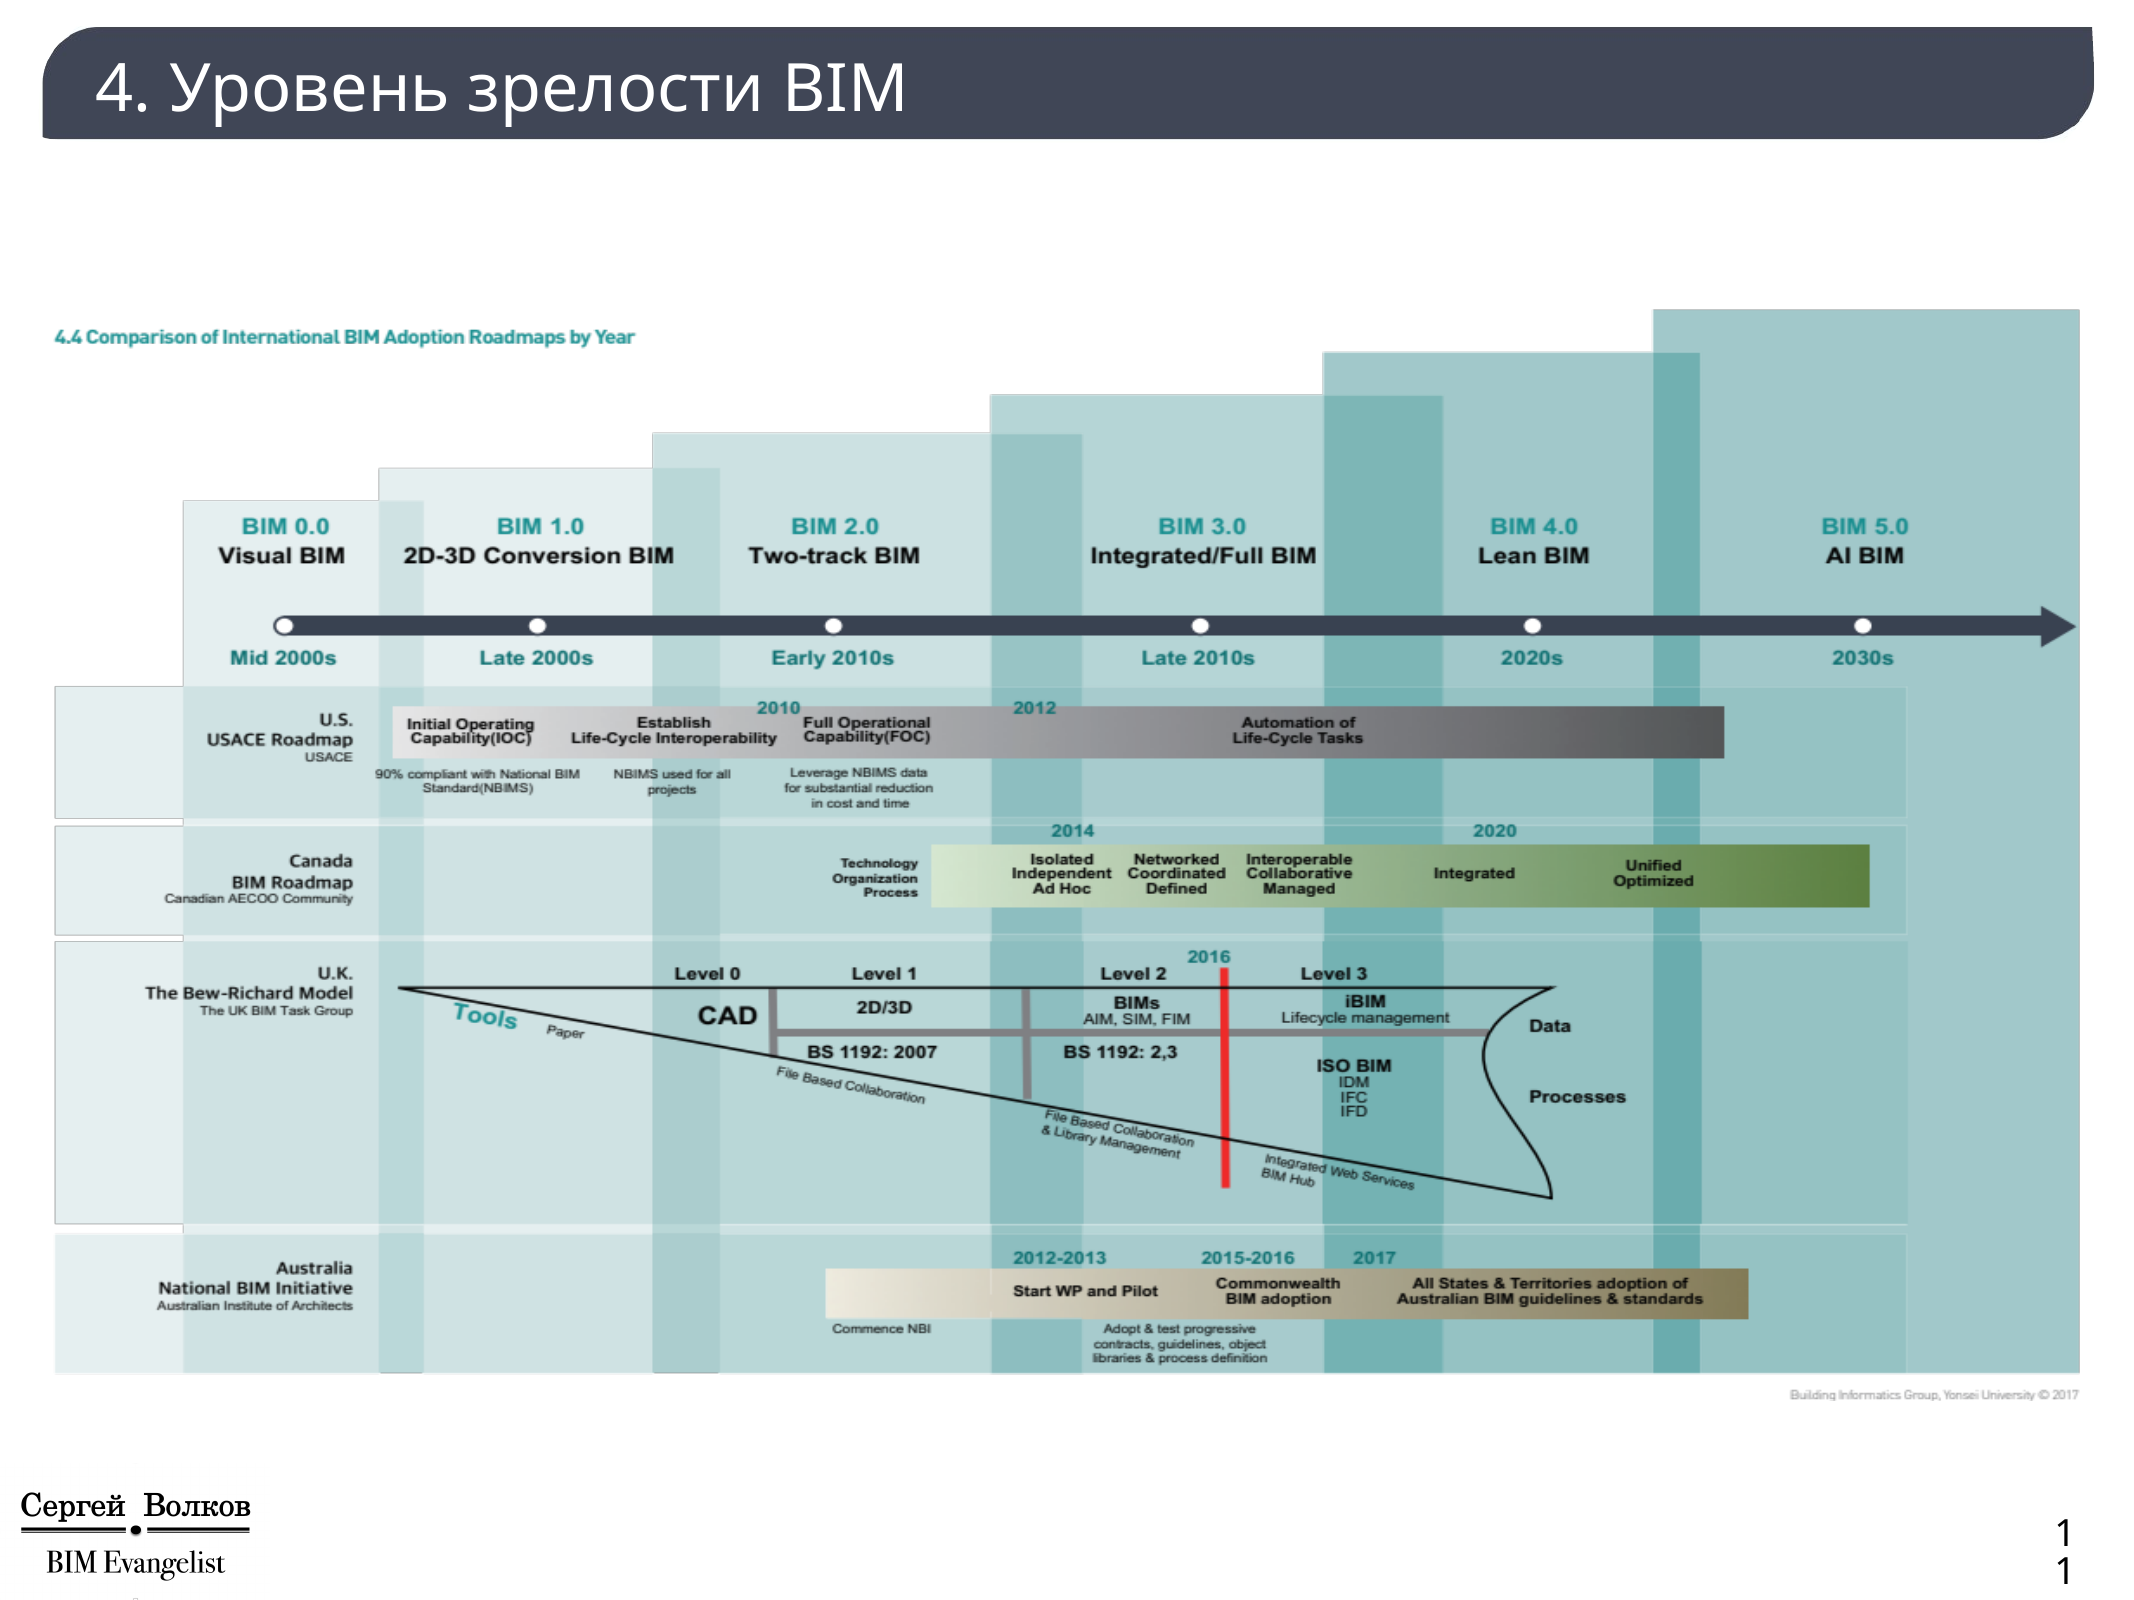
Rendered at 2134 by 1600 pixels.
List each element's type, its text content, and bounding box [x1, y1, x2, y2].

list 4. Уровень зрелости BIM [86, 35, 2047, 134]
picture [0, 1462, 270, 1600]
picture [38, 26, 2095, 143]
slide_number 11 [2045, 1500, 2087, 1565]
picture [45, 307, 2088, 1401]
